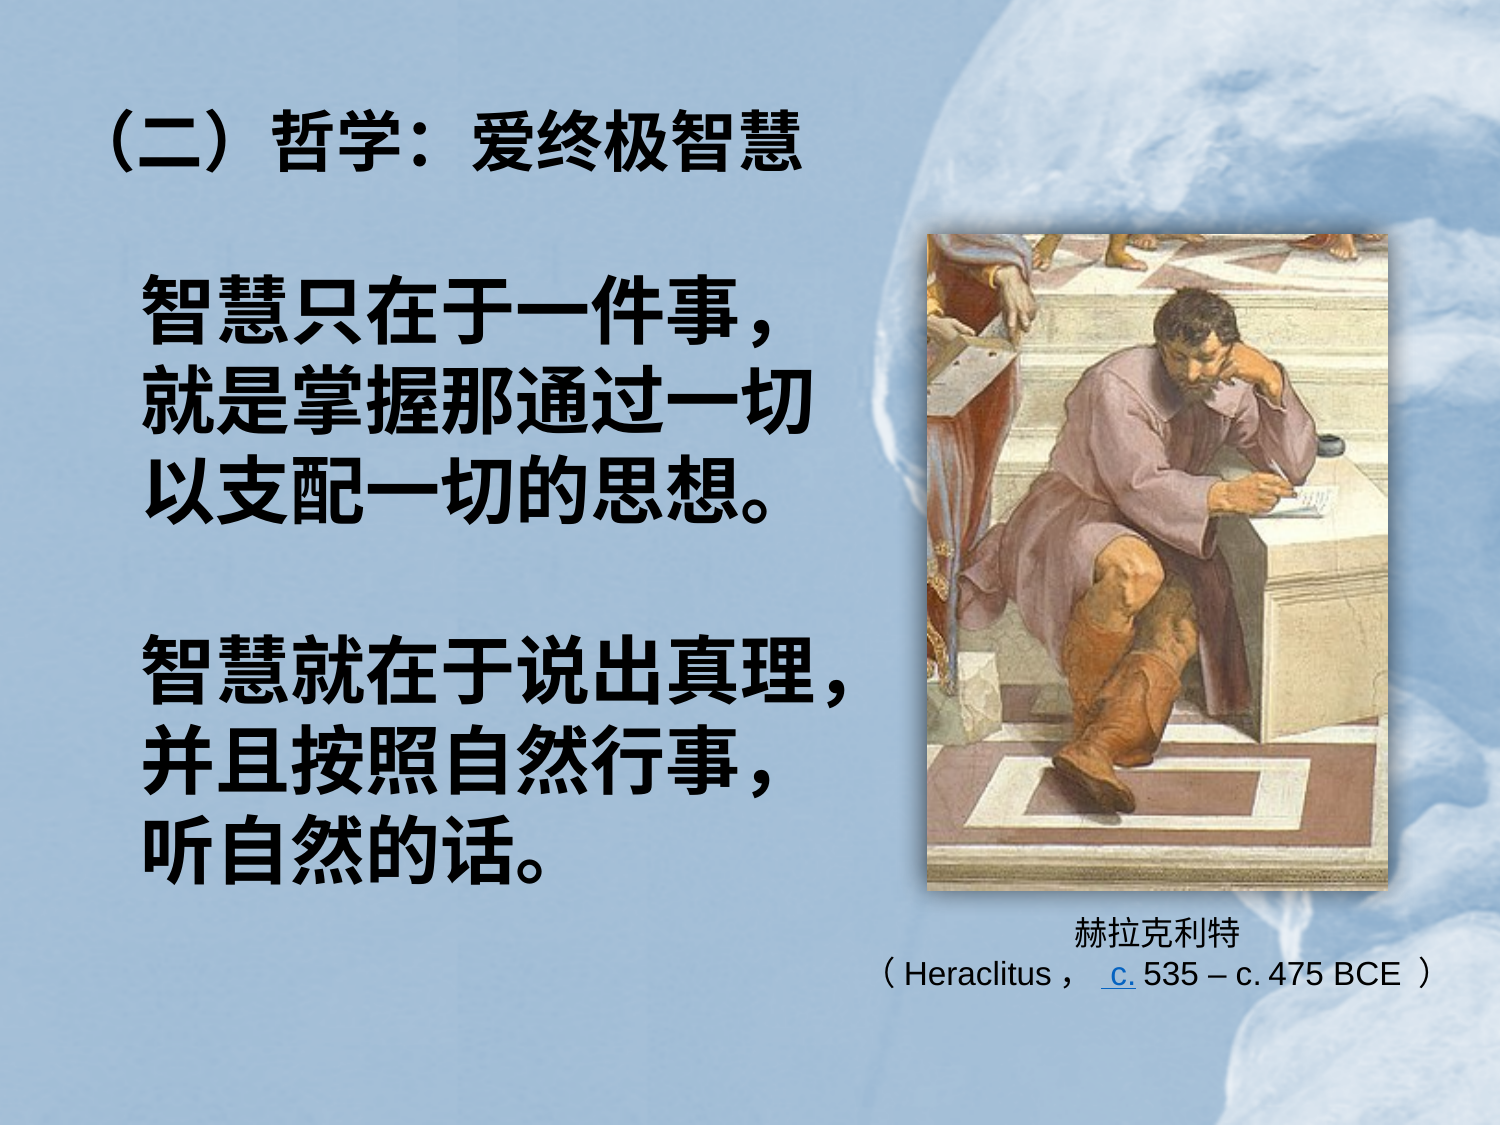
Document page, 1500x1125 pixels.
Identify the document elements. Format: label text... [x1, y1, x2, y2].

text_box 智慧只在于一件事，就是掌握那通过一切以支配一切的思想。 智慧就在于说出真理，并且按照自然行事，听自然的话。 [125, 255, 876, 901]
title （二）哲学：爱终极智慧 [0, 78, 1111, 296]
text_box 赫拉克利特 （Heraclitus， c. 535 – c. 475 BCE ） [847, 905, 1467, 1000]
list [927, 234, 1388, 891]
